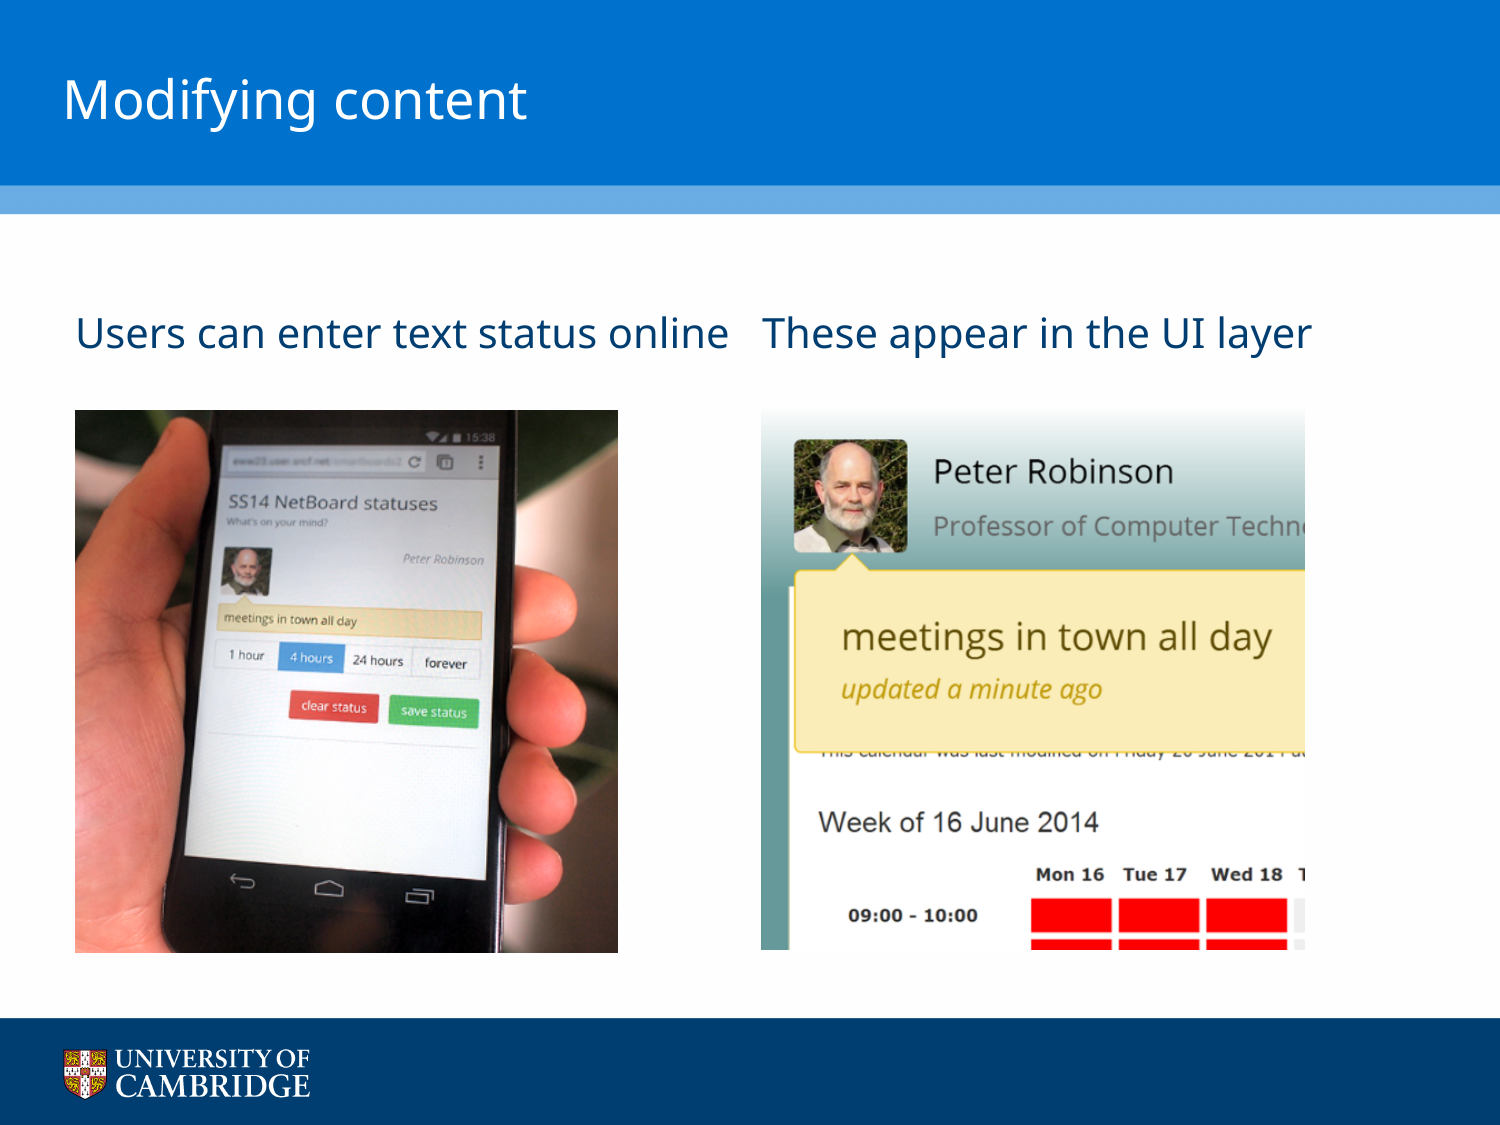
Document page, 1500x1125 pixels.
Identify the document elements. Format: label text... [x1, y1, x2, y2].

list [74, 409, 618, 953]
list These appear in the UI layer [761, 251, 1425, 357]
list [761, 407, 1305, 950]
text_box Modifying content [62, 65, 1437, 135]
picture [0, 0, 1500, 1125]
list Users can enter text status online [75, 251, 738, 357]
